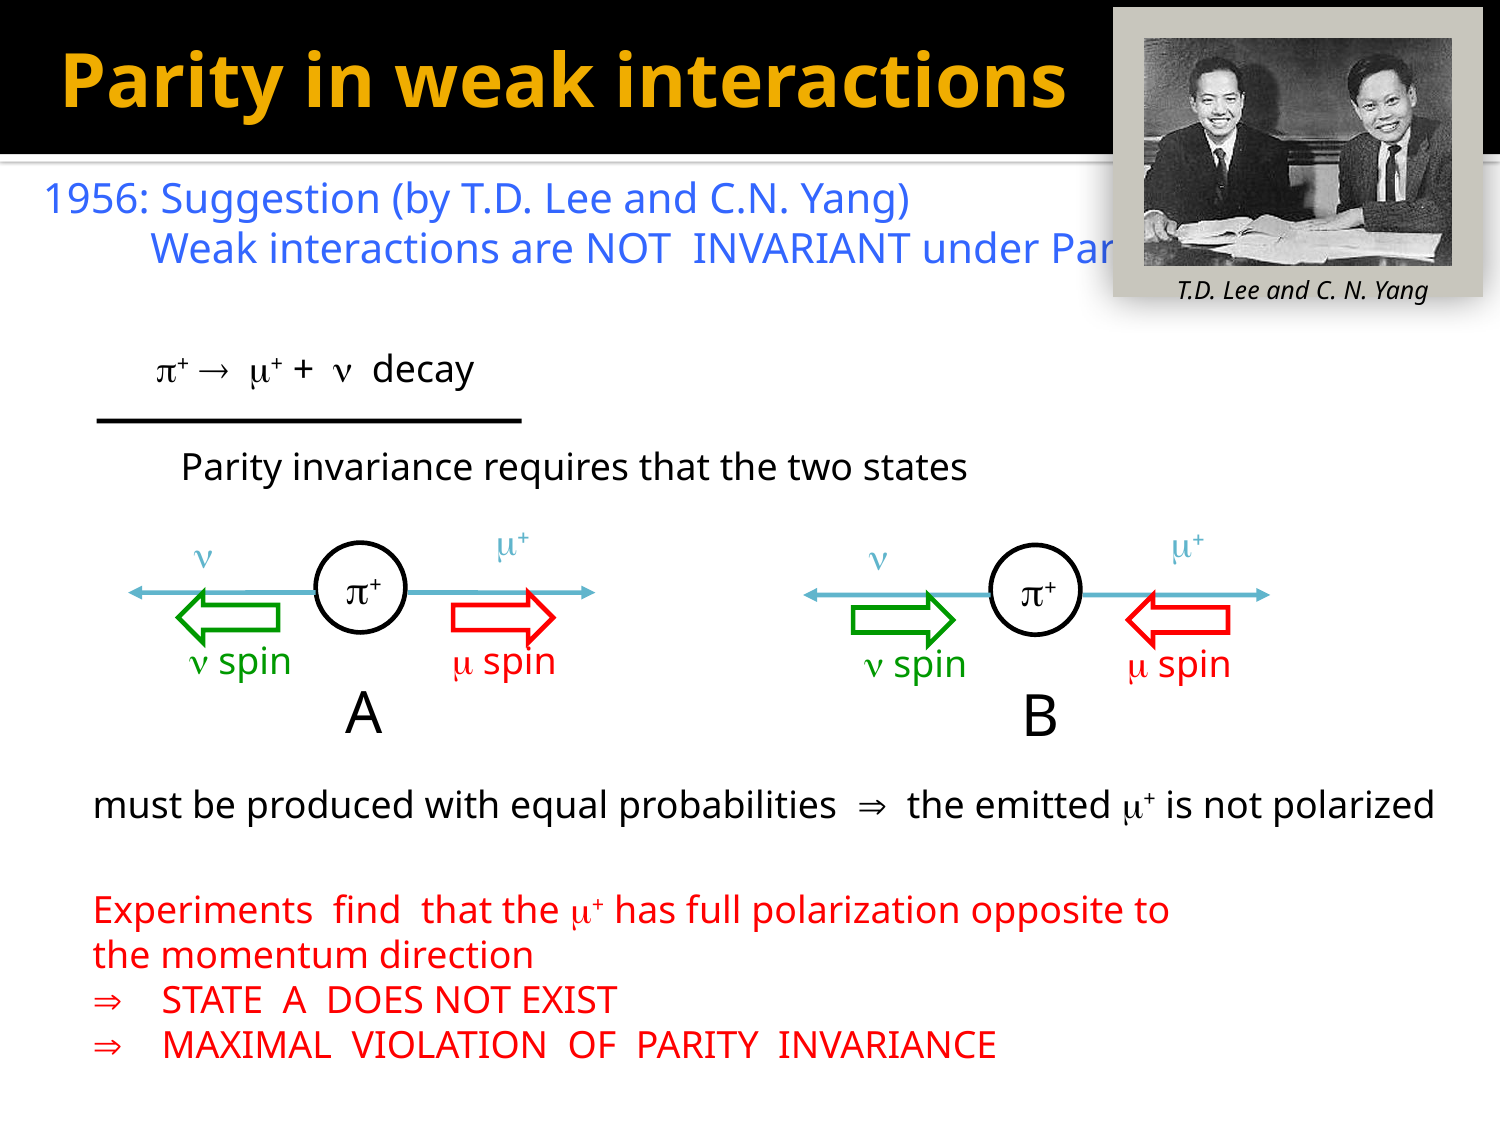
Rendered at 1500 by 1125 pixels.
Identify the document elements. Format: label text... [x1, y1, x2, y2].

title Parity in weak interactions [44, 0, 1096, 155]
text_box must be produced with equal probabilities  the emitted m+ is not polarized [78, 773, 1467, 833]
text_box 1956: Suggestion (by T.D. Lee and C.N. Yang) Weak interactions are NOT INVARIANT under Parity [28, 164, 1087, 280]
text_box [803, 513, 1271, 756]
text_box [96, 337, 535, 421]
picture [1144, 38, 1452, 266]
text_box Experiments find that the m+ has full polarization opposite to the momentum direction  STATE A DOES NOT EXIST  MAXIMAL VIOLATION OF PARITY INVARIANCE [78, 878, 1300, 1074]
text_box T.D. Lee and C. N. Yang [1161, 275, 1445, 312]
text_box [128, 510, 596, 754]
text_box Parity invariance requires that the two states [165, 435, 994, 496]
